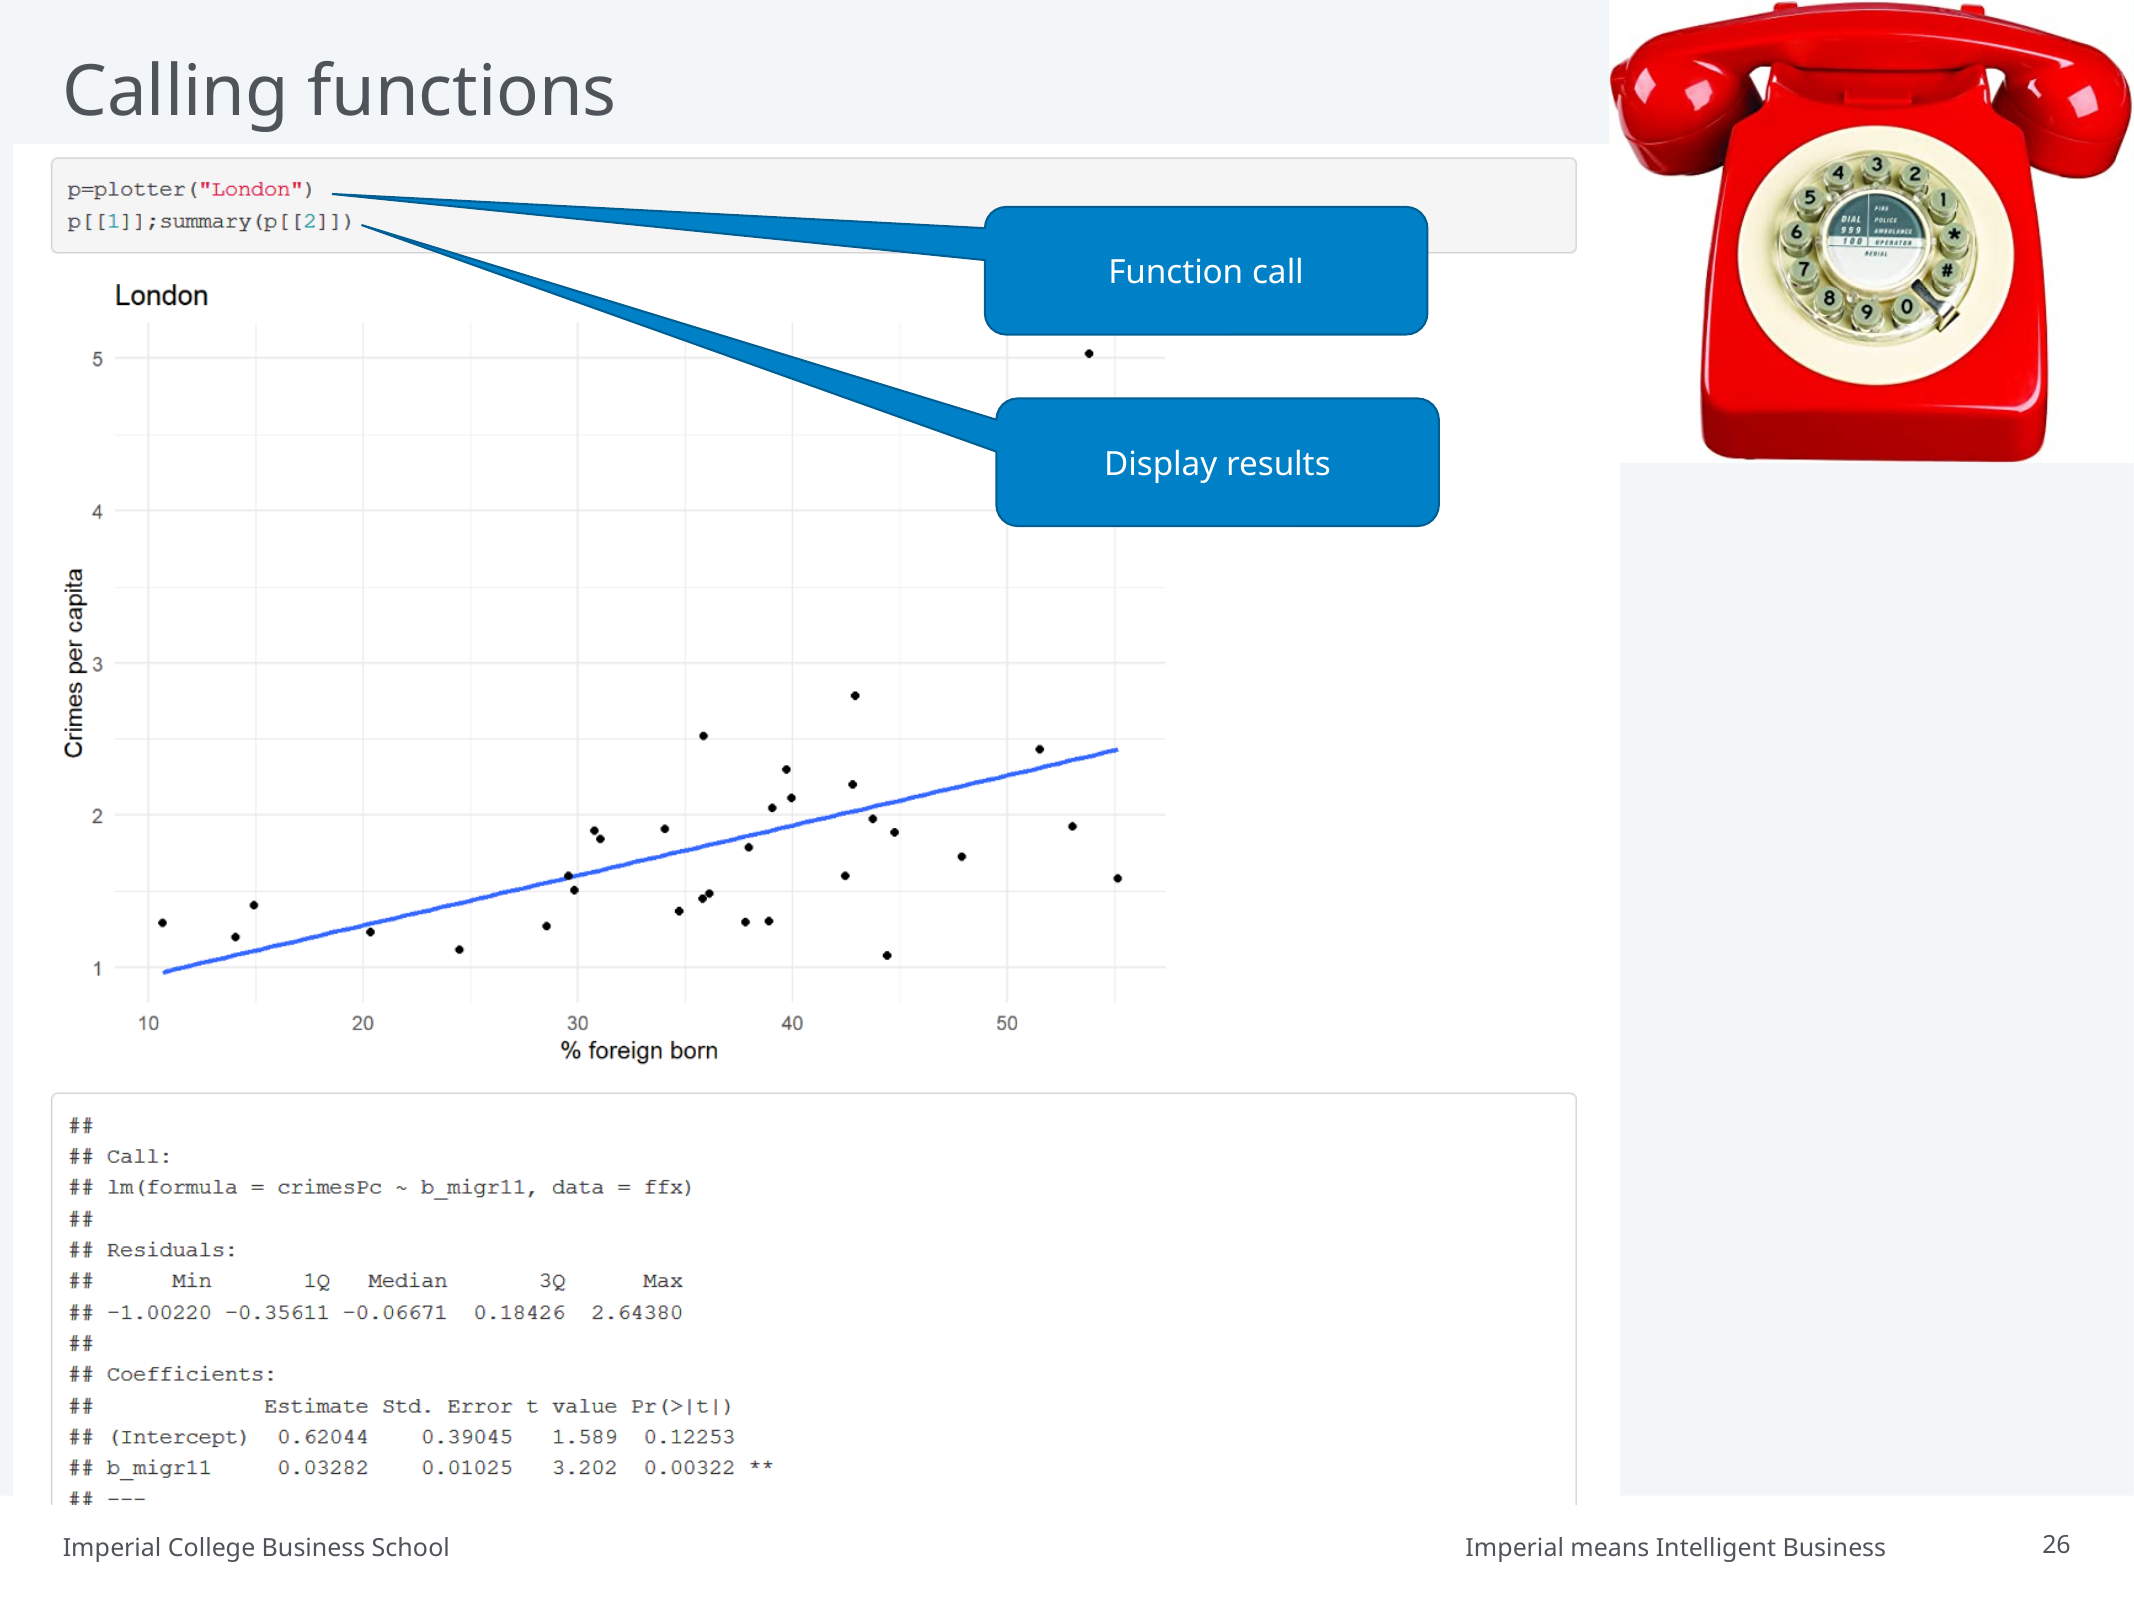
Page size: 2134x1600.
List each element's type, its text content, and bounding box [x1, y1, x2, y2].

picture [13, 0, 2134, 1505]
title Calling functions [62, 50, 1609, 144]
